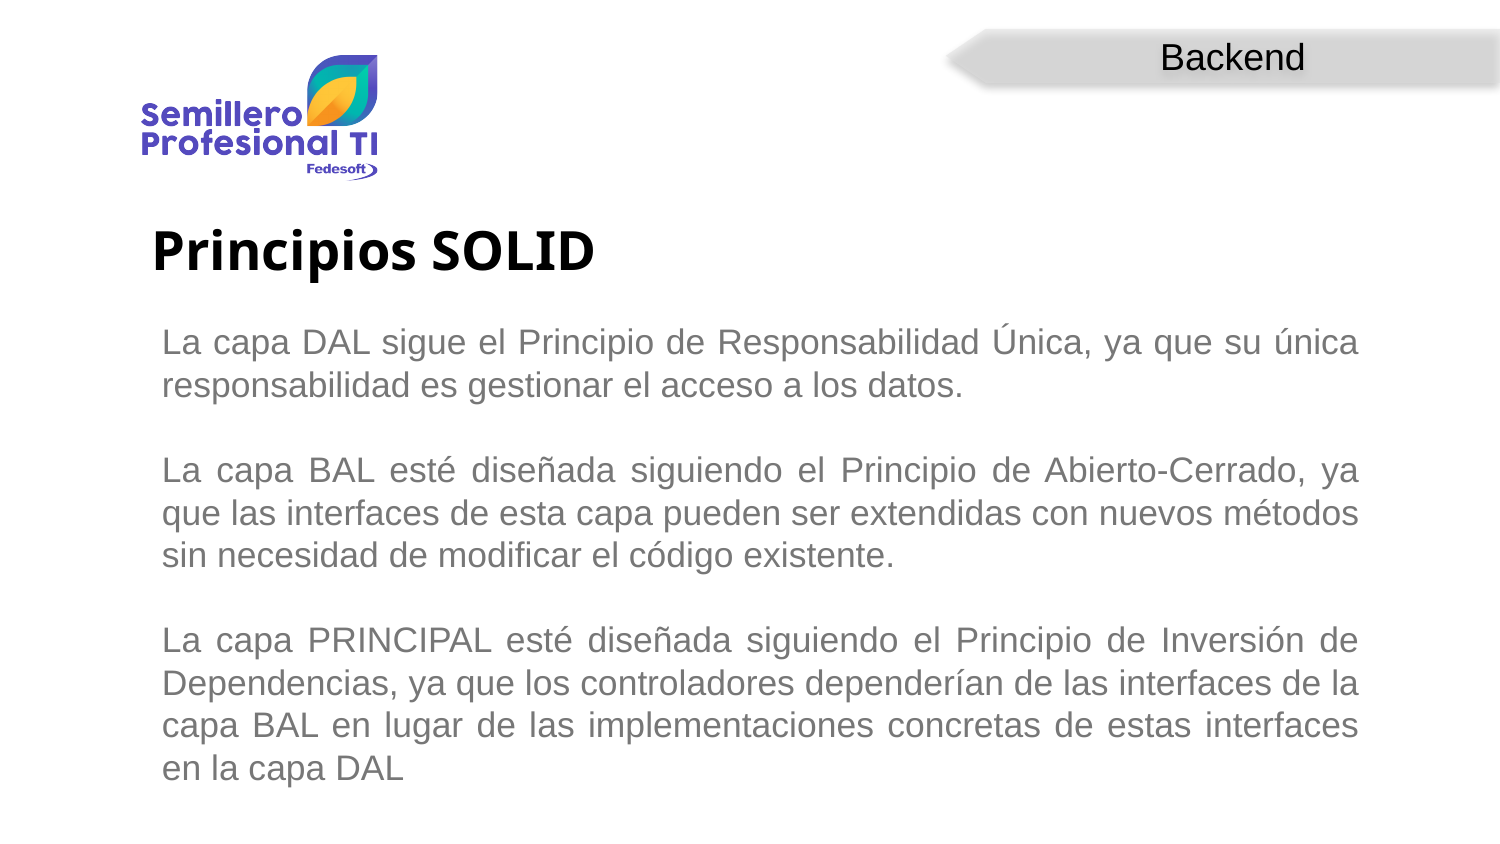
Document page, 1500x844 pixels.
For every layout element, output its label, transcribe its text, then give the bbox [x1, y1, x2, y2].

text_box Principios SOLID [136, 179, 1364, 318]
text_box La capa DAL sigue el Principio de Responsabilidad Única, ya que su única responsabilidad es gestionar el acceso a los datos. La capa BAL esté diseñada siguiendo el Principio de Abierto-Cerrado, ya que las interfaces de esta capa pueden ser extendidas con nuevos métodos sin necesidad de modificar el código existente. La capa PRINCIPAL esté diseñada siguiendo el Principio de Inversión de Dependencias, ya que los controladores dependerían de las interfaces de la capa BAL en lugar de las implementaciones concretas de estas interfaces en la capa DAL [146, 304, 1375, 798]
text_box Backend [945, 28, 1500, 83]
picture [140, 55, 378, 181]
